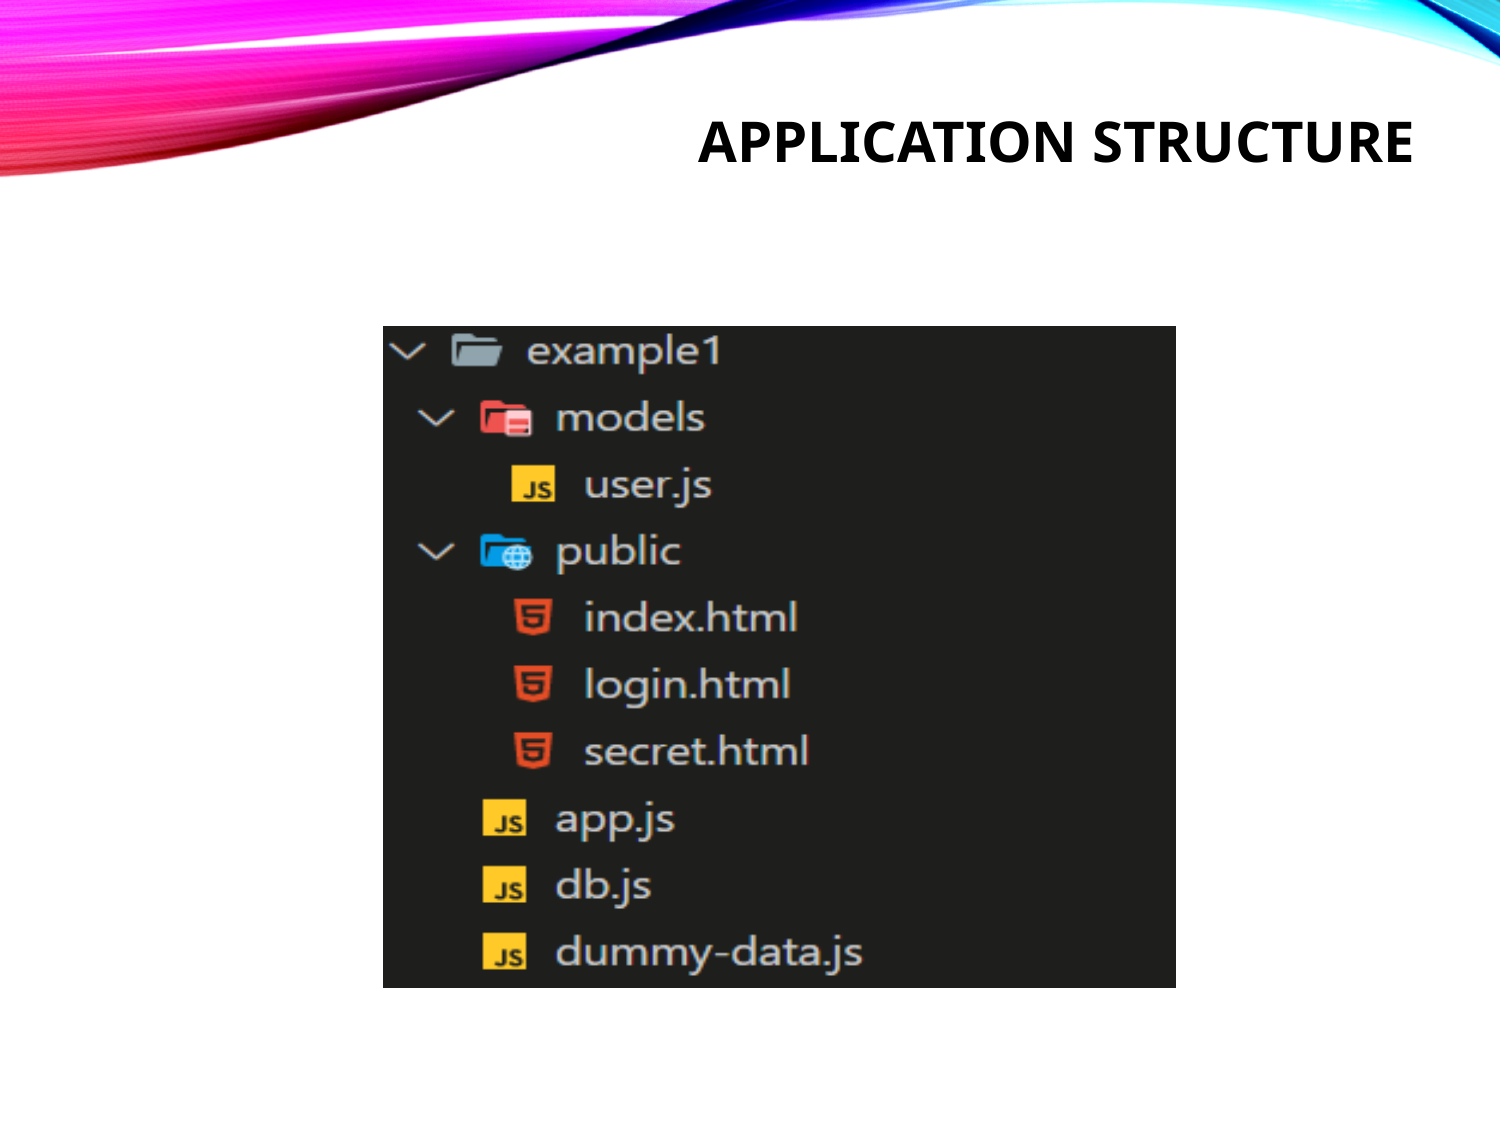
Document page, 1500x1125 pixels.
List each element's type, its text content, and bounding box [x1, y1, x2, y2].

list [383, 326, 1176, 988]
picture [0, 0, 1500, 178]
title Application structure [383, 38, 1431, 251]
